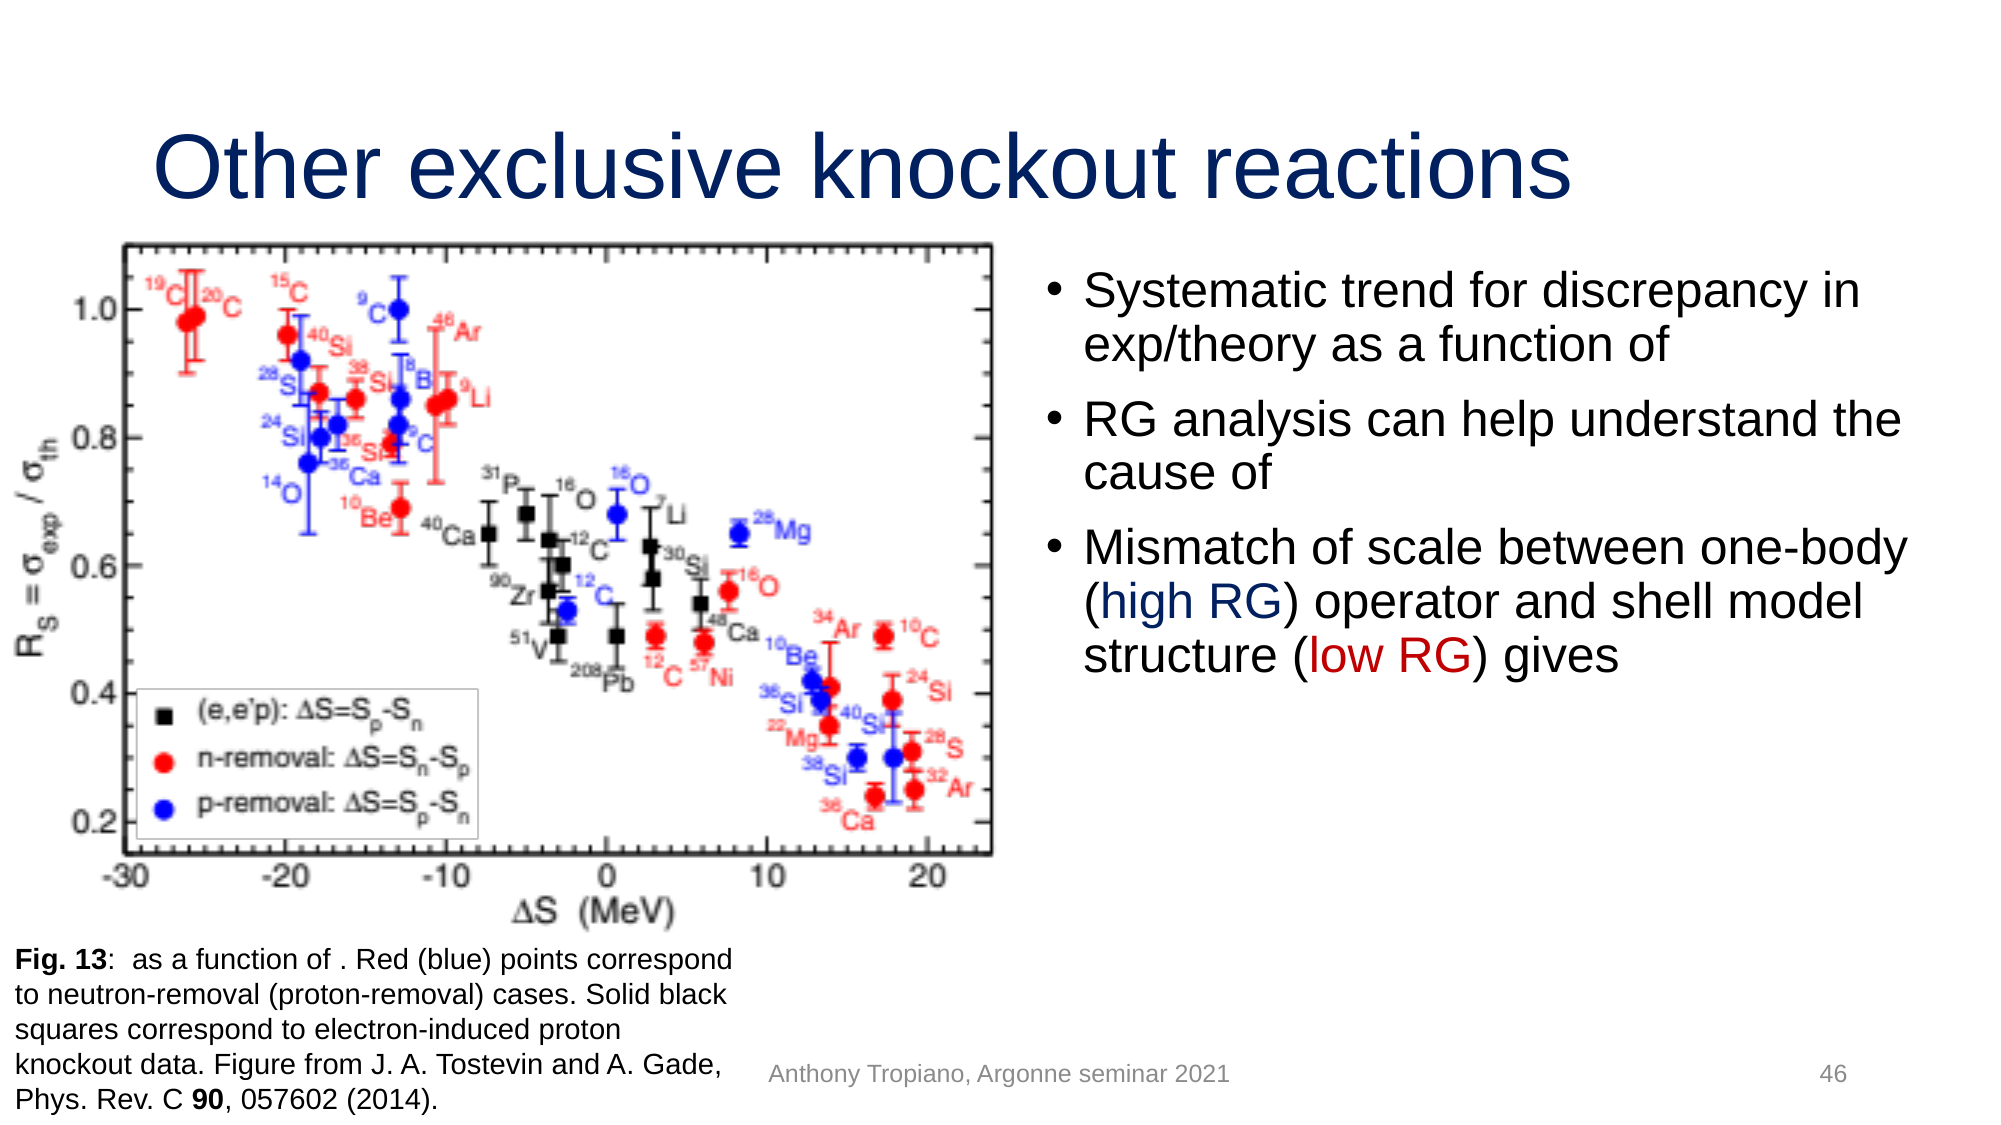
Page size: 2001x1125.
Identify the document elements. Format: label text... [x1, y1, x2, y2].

footer Anthony Tropiano, Argonne seminar 2021 [662, 1042, 1338, 1103]
slide_number 46 [1412, 1042, 1863, 1103]
title Other exclusive knockout reactions [137, 59, 1863, 278]
picture [0, 227, 1009, 933]
